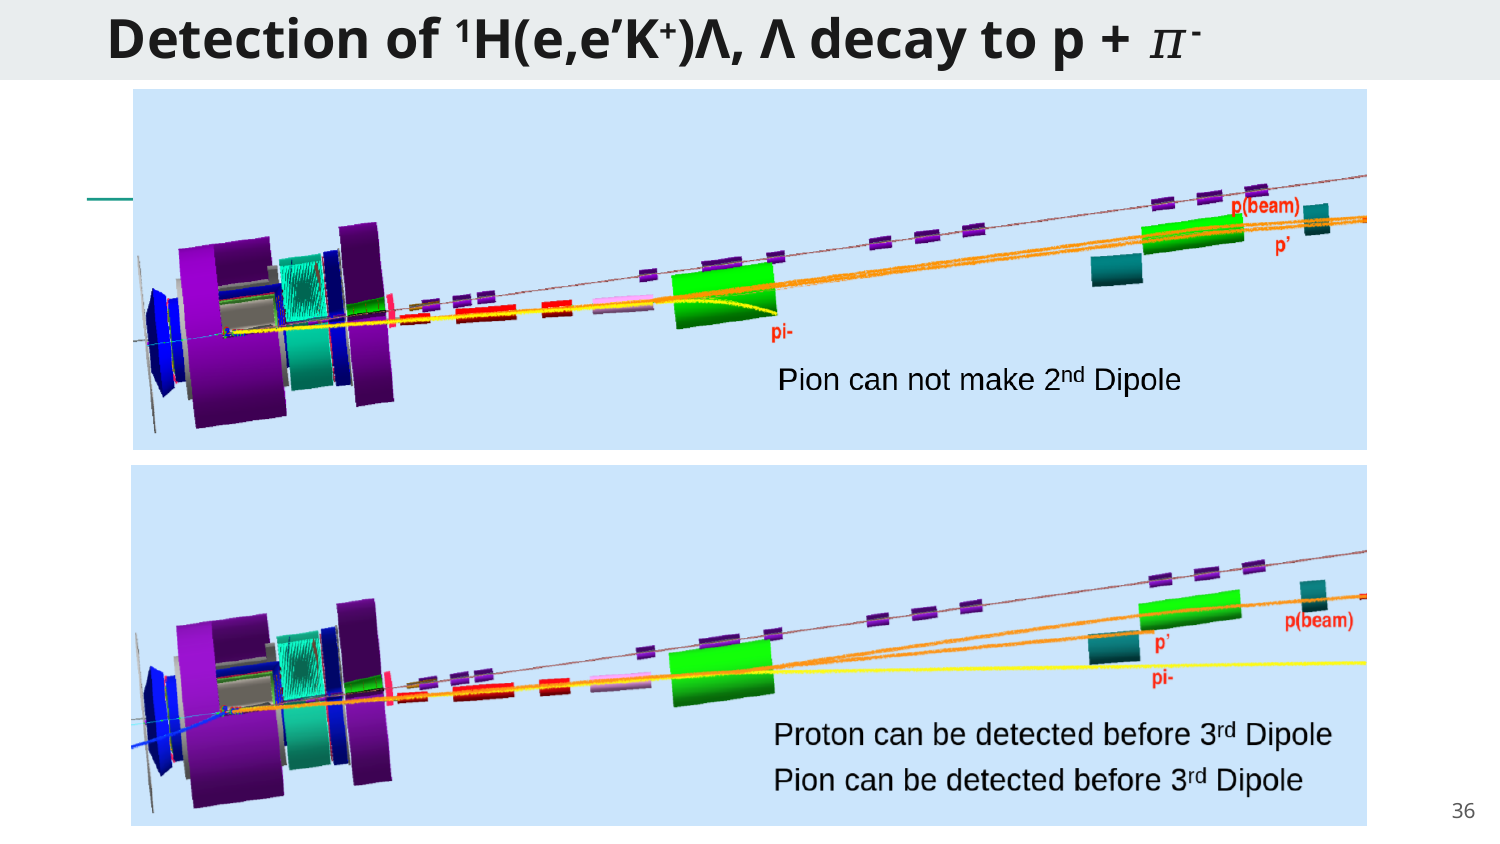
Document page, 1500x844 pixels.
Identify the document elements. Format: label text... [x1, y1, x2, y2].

picture [131, 465, 1367, 826]
title Detection of 1H(e,e’K+)Λ, Λ decay to p + 𝜋- [91, 0, 1427, 77]
picture [133, 89, 1367, 451]
slide_number 36 [1400, 779, 1491, 844]
